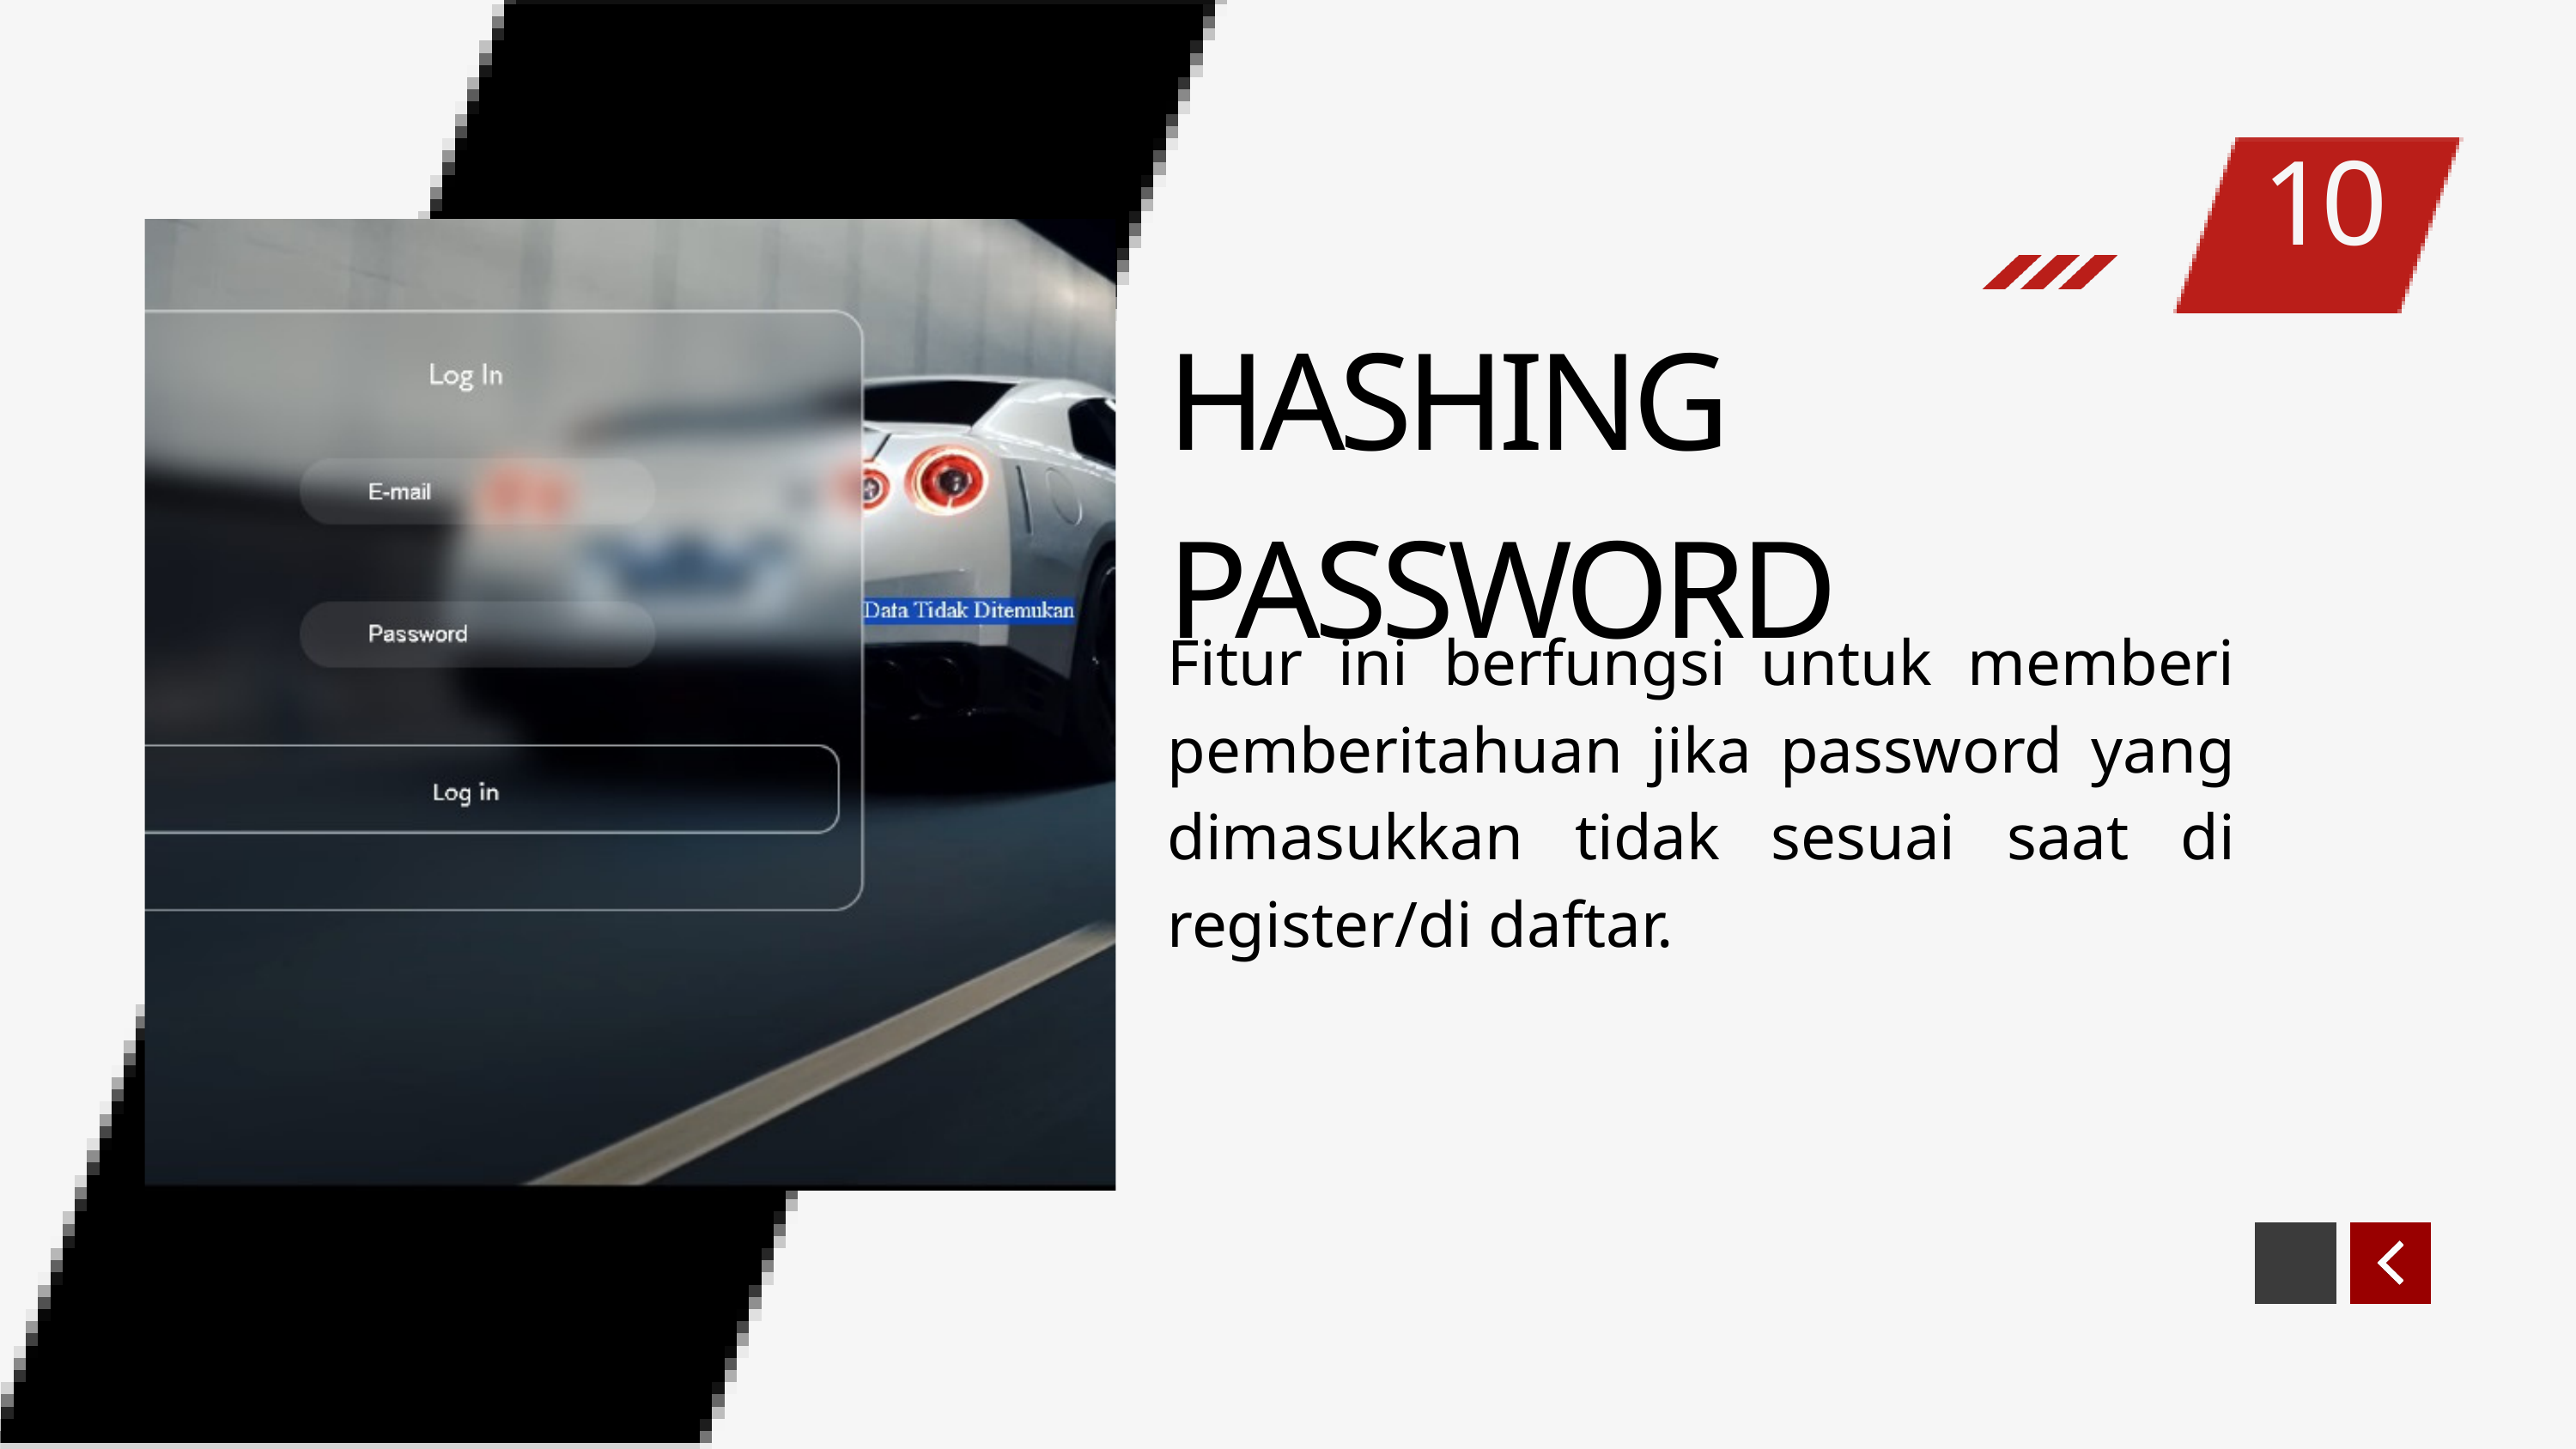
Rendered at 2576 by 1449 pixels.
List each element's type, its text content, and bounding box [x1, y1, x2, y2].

text_box Fitur ini berfungsi untuk memberi pemberitahuan jika password yang dimasukkan tidak sesuai saat di register/di daftar. [1167, 610, 2236, 961]
text_box [1982, 255, 2050, 289]
text_box HASHING PASSWORD [1167, 289, 2263, 665]
text_box 10 [2262, 106, 2462, 269]
text_box [2050, 118, 2483, 313]
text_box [2255, 1222, 2337, 1304]
text_box [0, 0, 1289, 1449]
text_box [144, 219, 1116, 1191]
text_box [2349, 1222, 2432, 1304]
